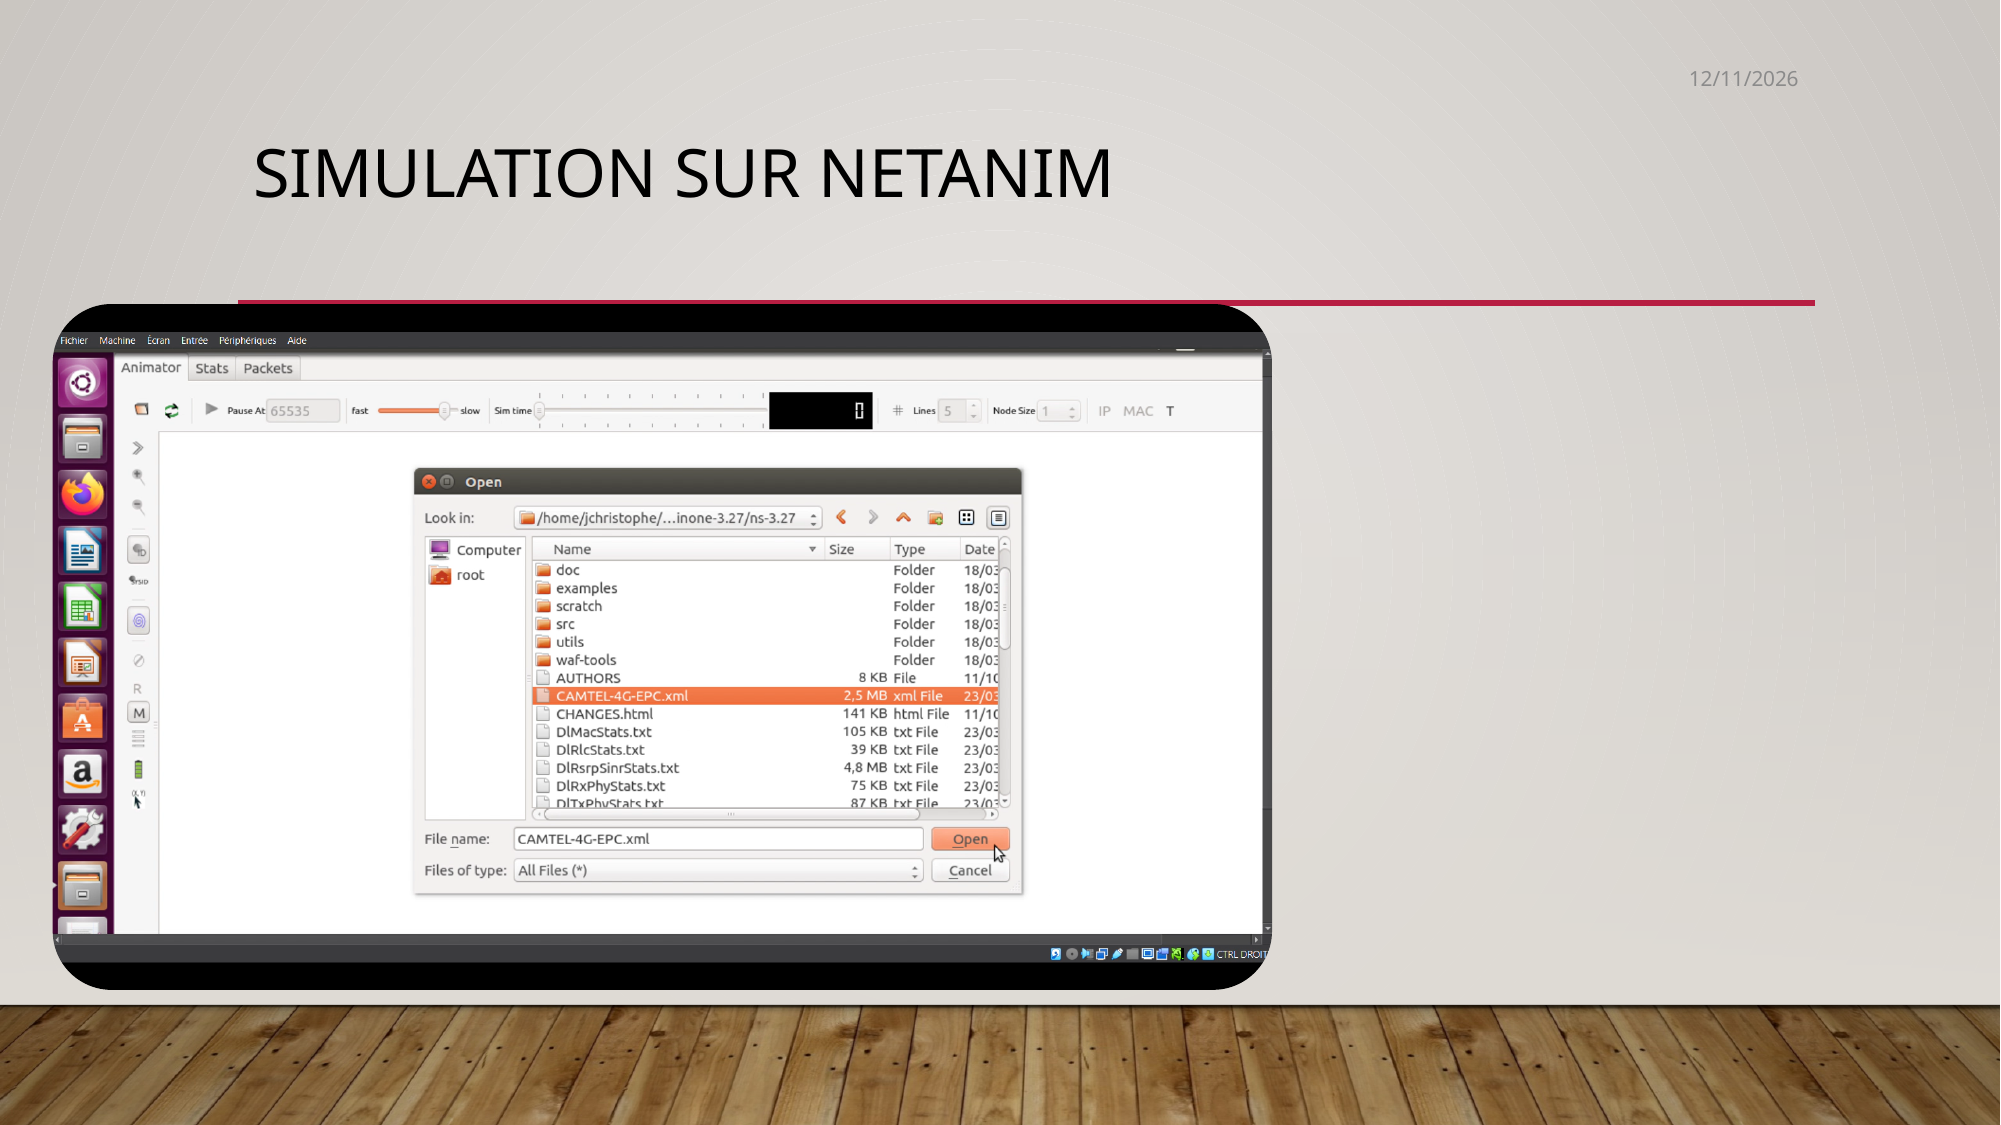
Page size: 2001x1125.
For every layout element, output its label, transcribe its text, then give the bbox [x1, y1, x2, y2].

title Simulation sur netanim [238, 131, 1814, 305]
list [52, 303, 1273, 991]
picture [0, 1005, 2000, 1125]
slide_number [1239, 54, 1814, 105]
